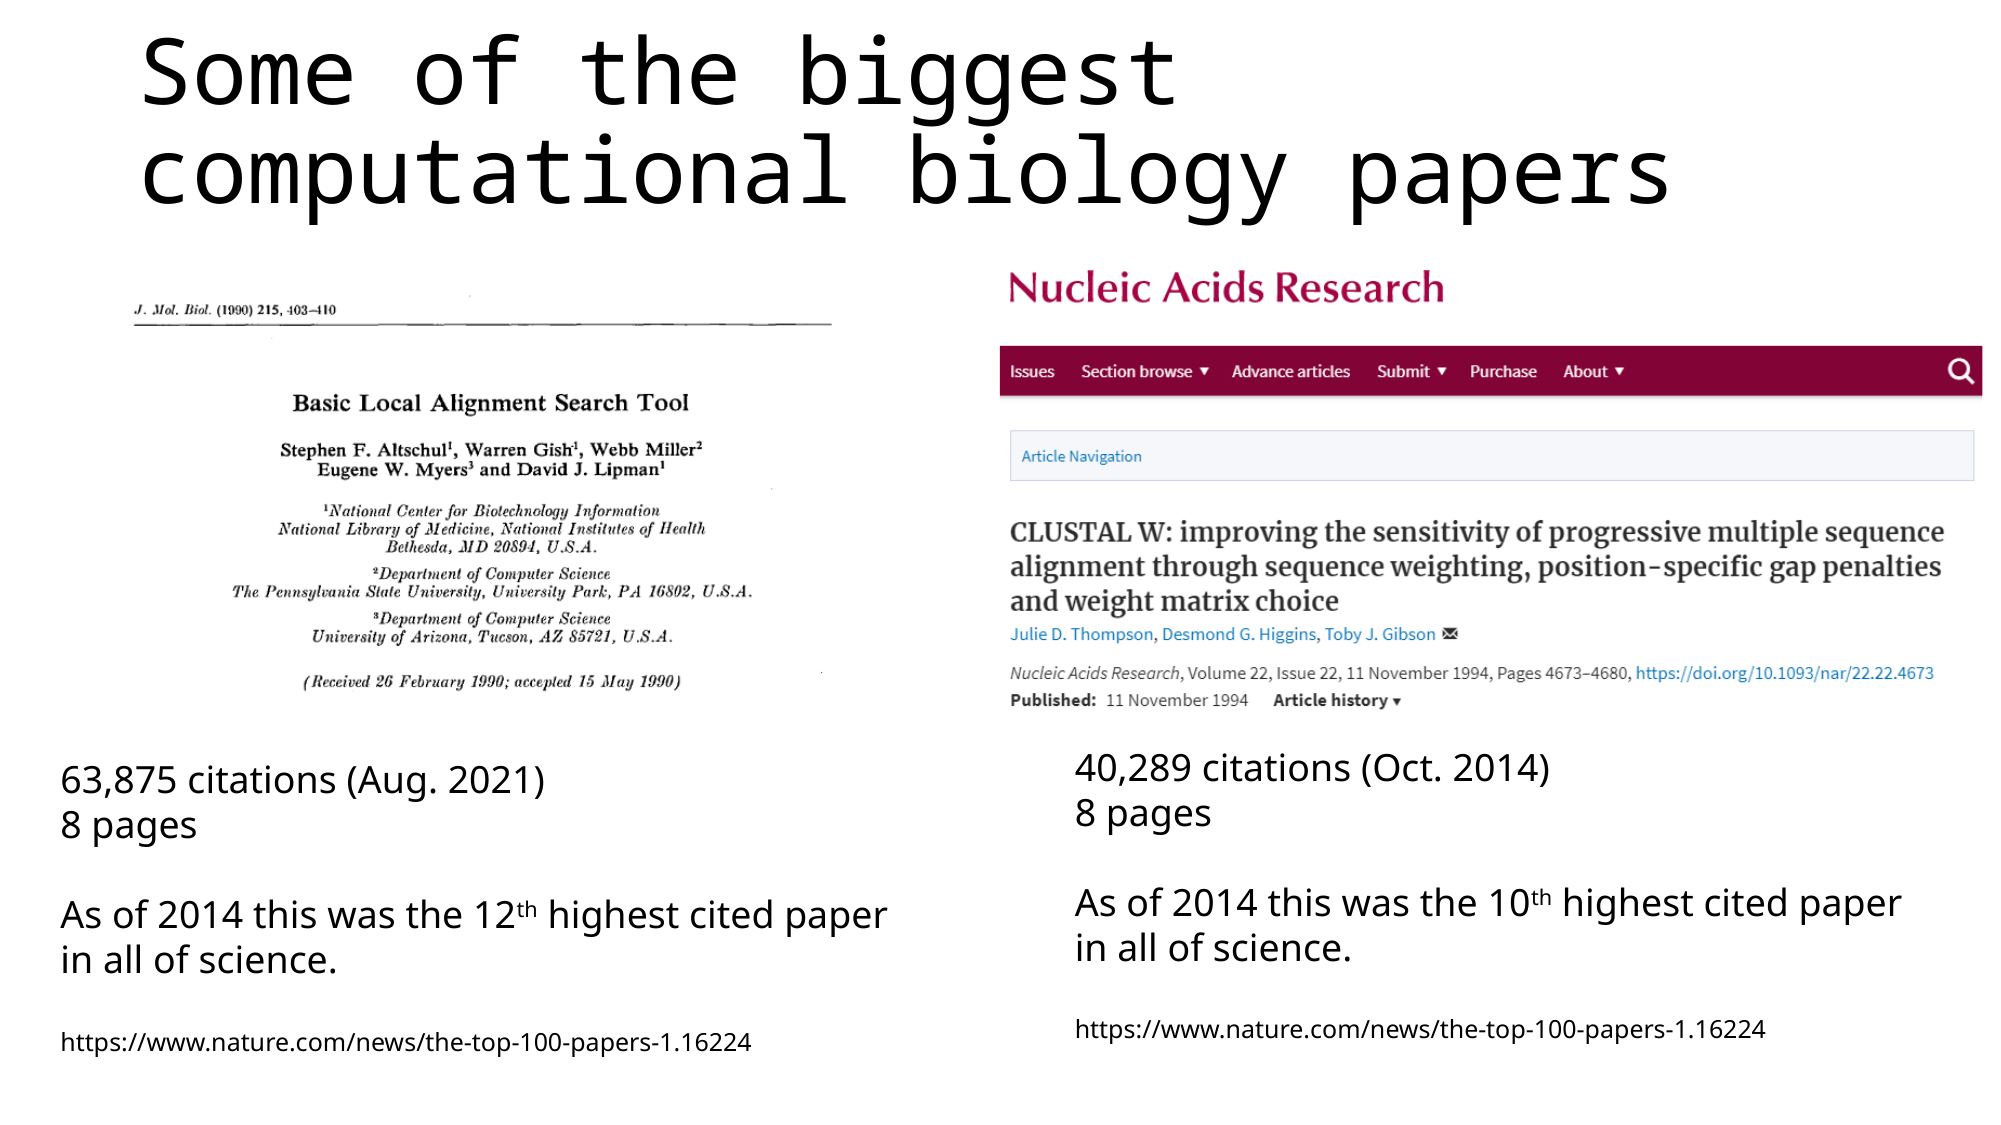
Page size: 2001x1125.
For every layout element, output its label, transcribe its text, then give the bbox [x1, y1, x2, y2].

picture [999, 247, 1983, 723]
text_box 63,875 citations (Aug. 2021) 8 pages As of 2014 this was the 12th highest cited paper in all of science. https://www.nature.com/news/the-top-100-papers-1.16224 [45, 748, 909, 1064]
title Some of the biggest computational biology papers [122, 15, 1847, 234]
text_box 40,289 citations (Oct. 2014) 8 pages As of 2014 this was the 10th highest cited paper in all of science. https://www.nature.com/news/the-top-100-papers-1.16224 [1059, 736, 1923, 1052]
picture [121, 270, 832, 698]
